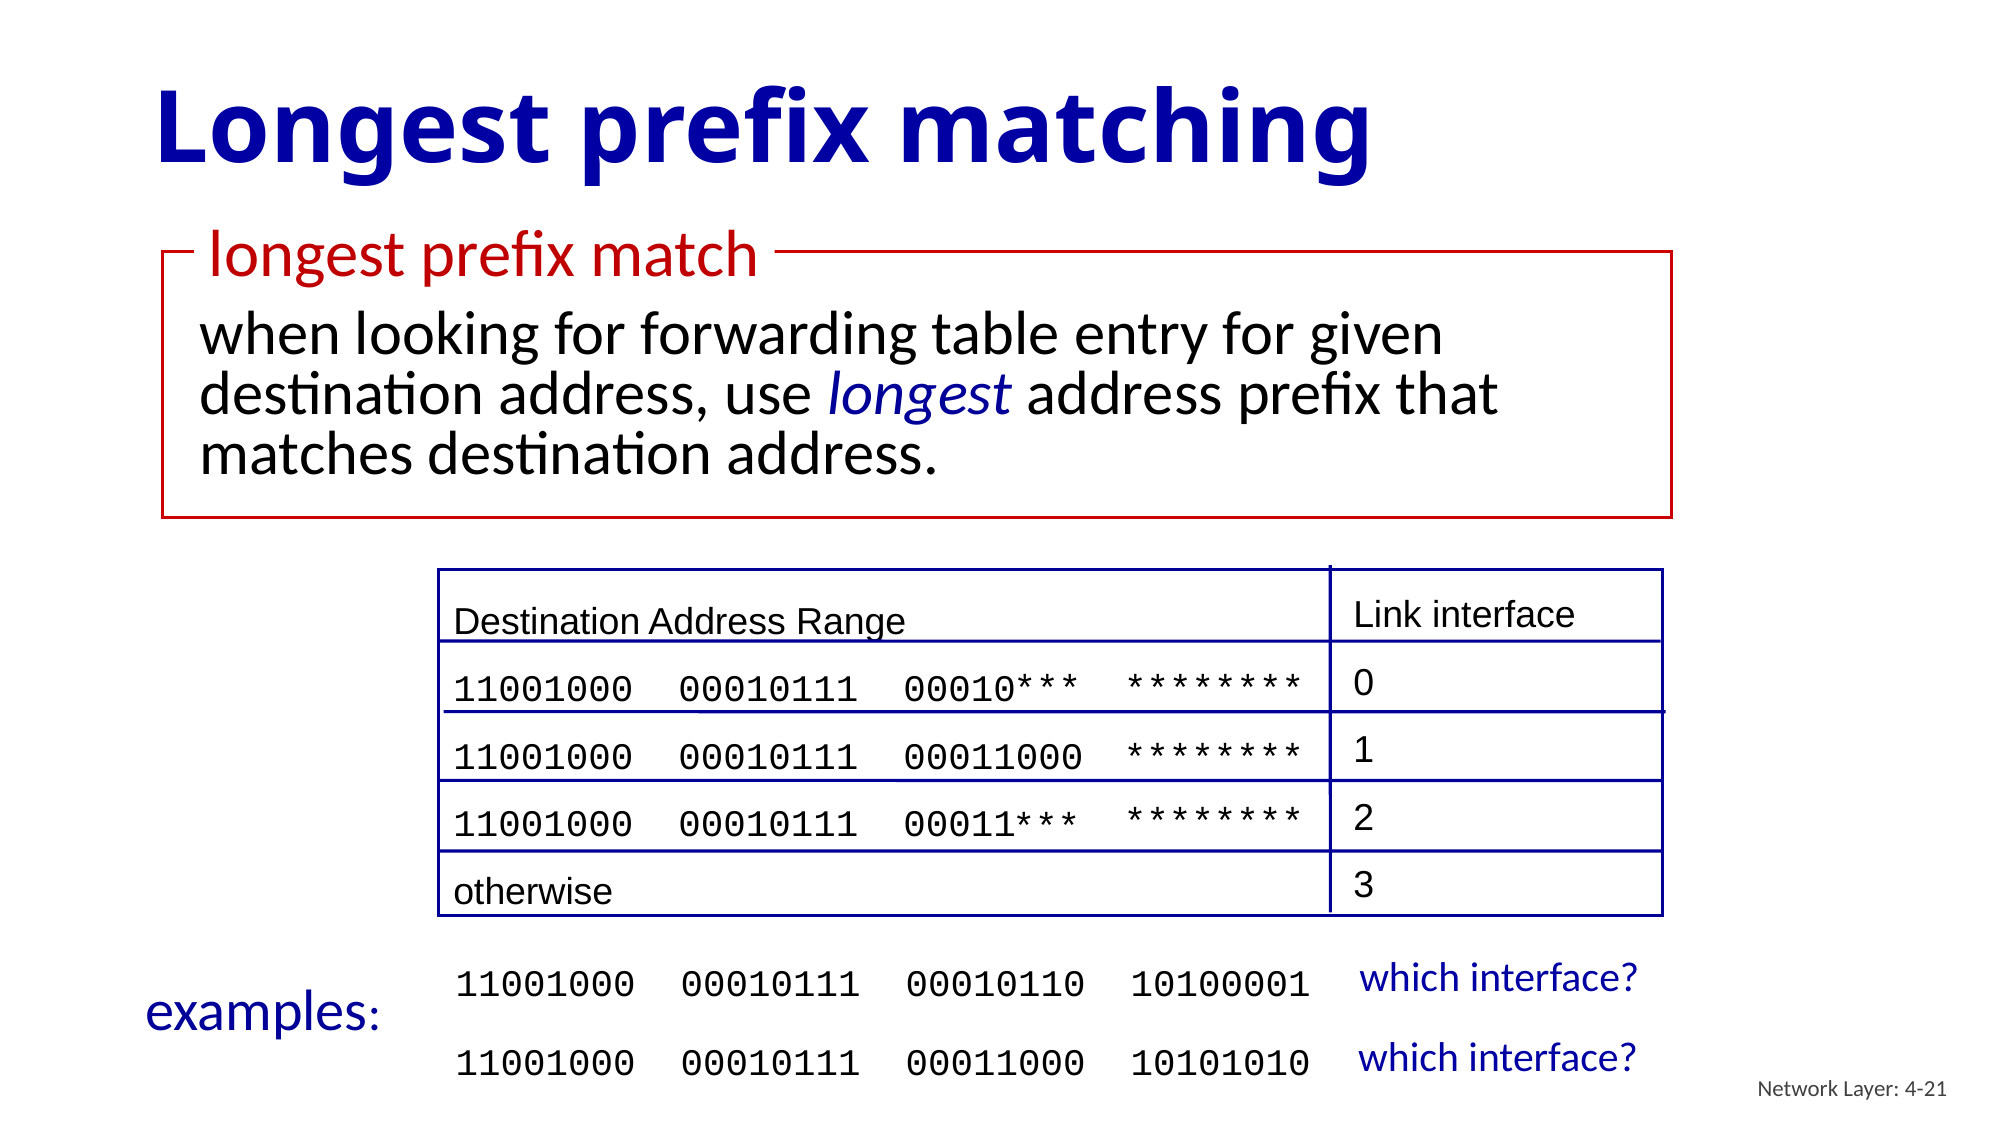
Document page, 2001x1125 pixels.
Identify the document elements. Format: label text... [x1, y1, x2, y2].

slide_number Network Layer: 4-21 [1512, 1056, 1963, 1117]
text_box longest prefix match [194, 202, 775, 298]
text_box [162, 251, 1672, 518]
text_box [438, 560, 1666, 918]
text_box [129, 942, 1656, 1092]
text_box when looking for forwarding table entry for given destination address, use longest address prefix that matches destination address. [185, 298, 1703, 494]
title Longest prefix matching [137, 56, 1863, 204]
